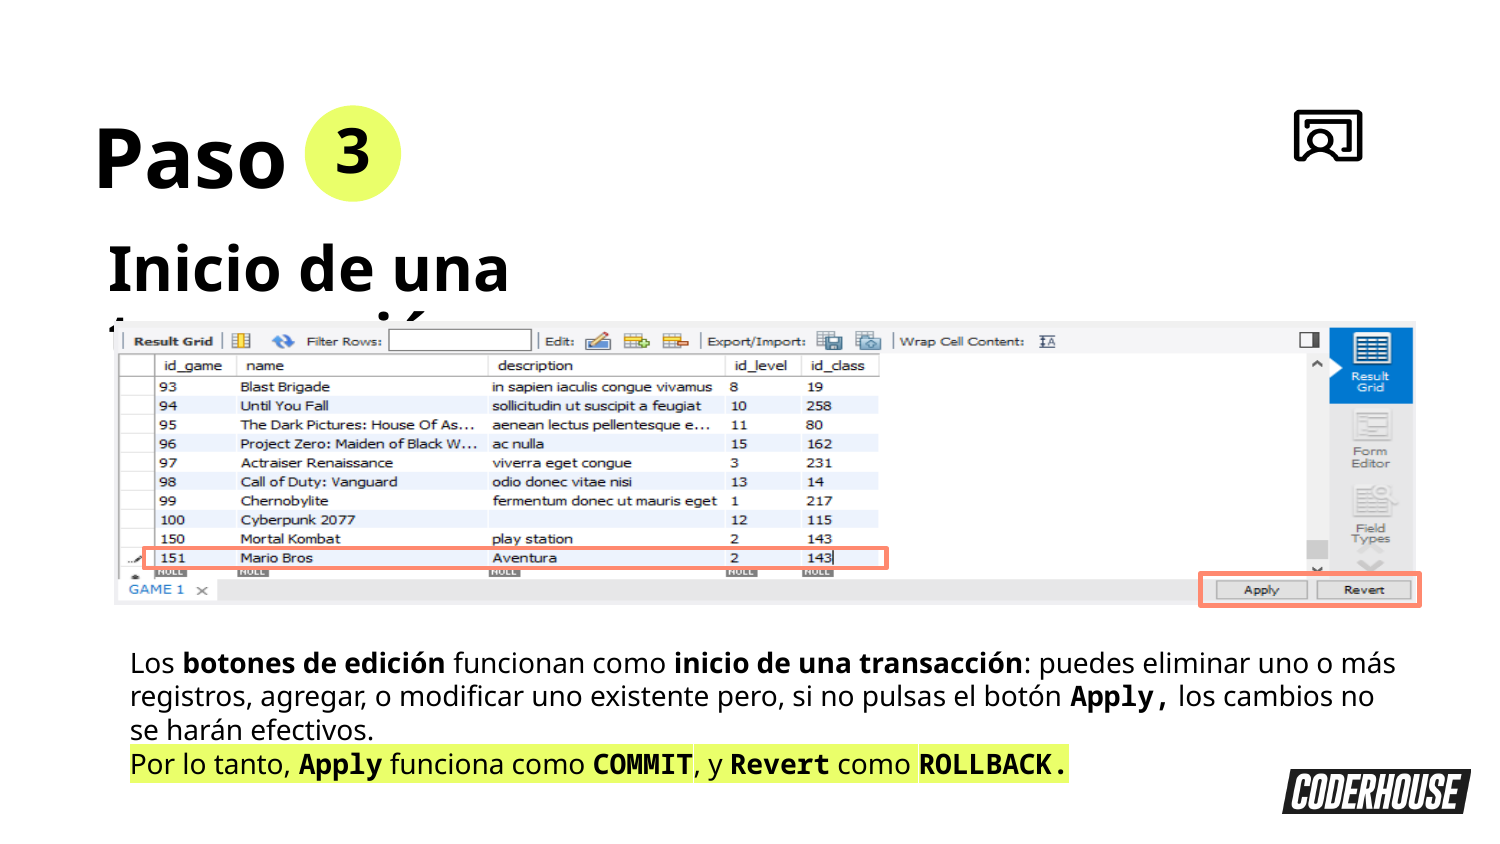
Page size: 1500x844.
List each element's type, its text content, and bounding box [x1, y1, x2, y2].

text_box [304, 103, 402, 203]
text_box Los botones de edición funcionan como inicio de una transacción: puedes eliminar uno o más registros, agregar, o modificar uno existente pero, si no pulsas el botón Apply, los cambios no se harán efectivos. Por lo tanto, Apply funciona como COMMIT, y Revert como ROLLBACK. [114, 630, 1420, 795]
picture [1281, 769, 1471, 814]
text_box Inicio de una transacción [93, 222, 900, 388]
text_box Paso [77, 101, 305, 222]
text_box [1260, 74, 1396, 197]
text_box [114, 320, 1420, 606]
